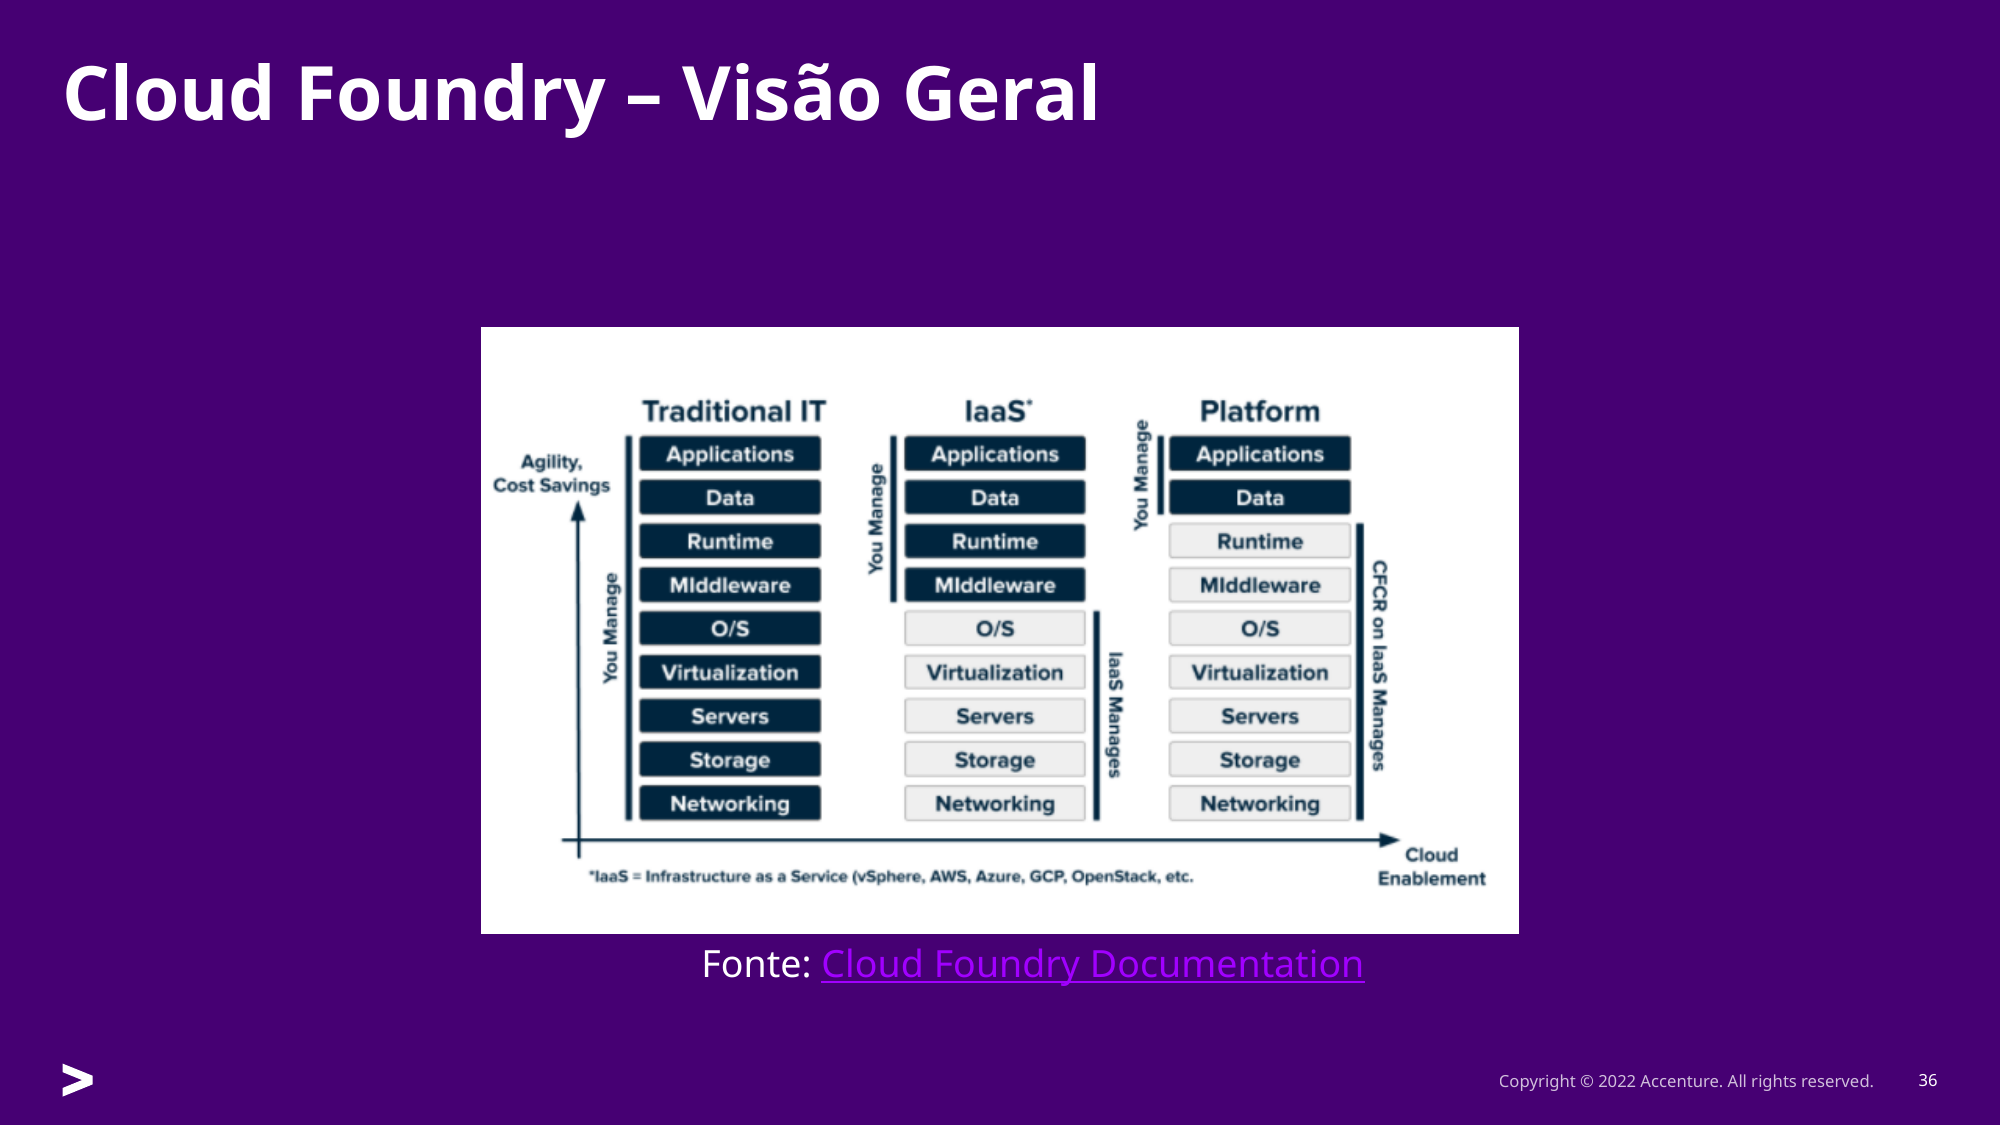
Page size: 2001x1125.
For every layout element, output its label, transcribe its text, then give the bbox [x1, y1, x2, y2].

footer Copyright © 2022 Accenture. All rights reserved. [1200, 1064, 1875, 1097]
title Cloud Foundry – Visão Geral [62, 62, 1938, 225]
text_box Fonte: Cloud Foundry Documentation [701, 940, 1388, 1004]
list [481, 327, 1519, 934]
slide_number 36 [1883, 1064, 1938, 1098]
